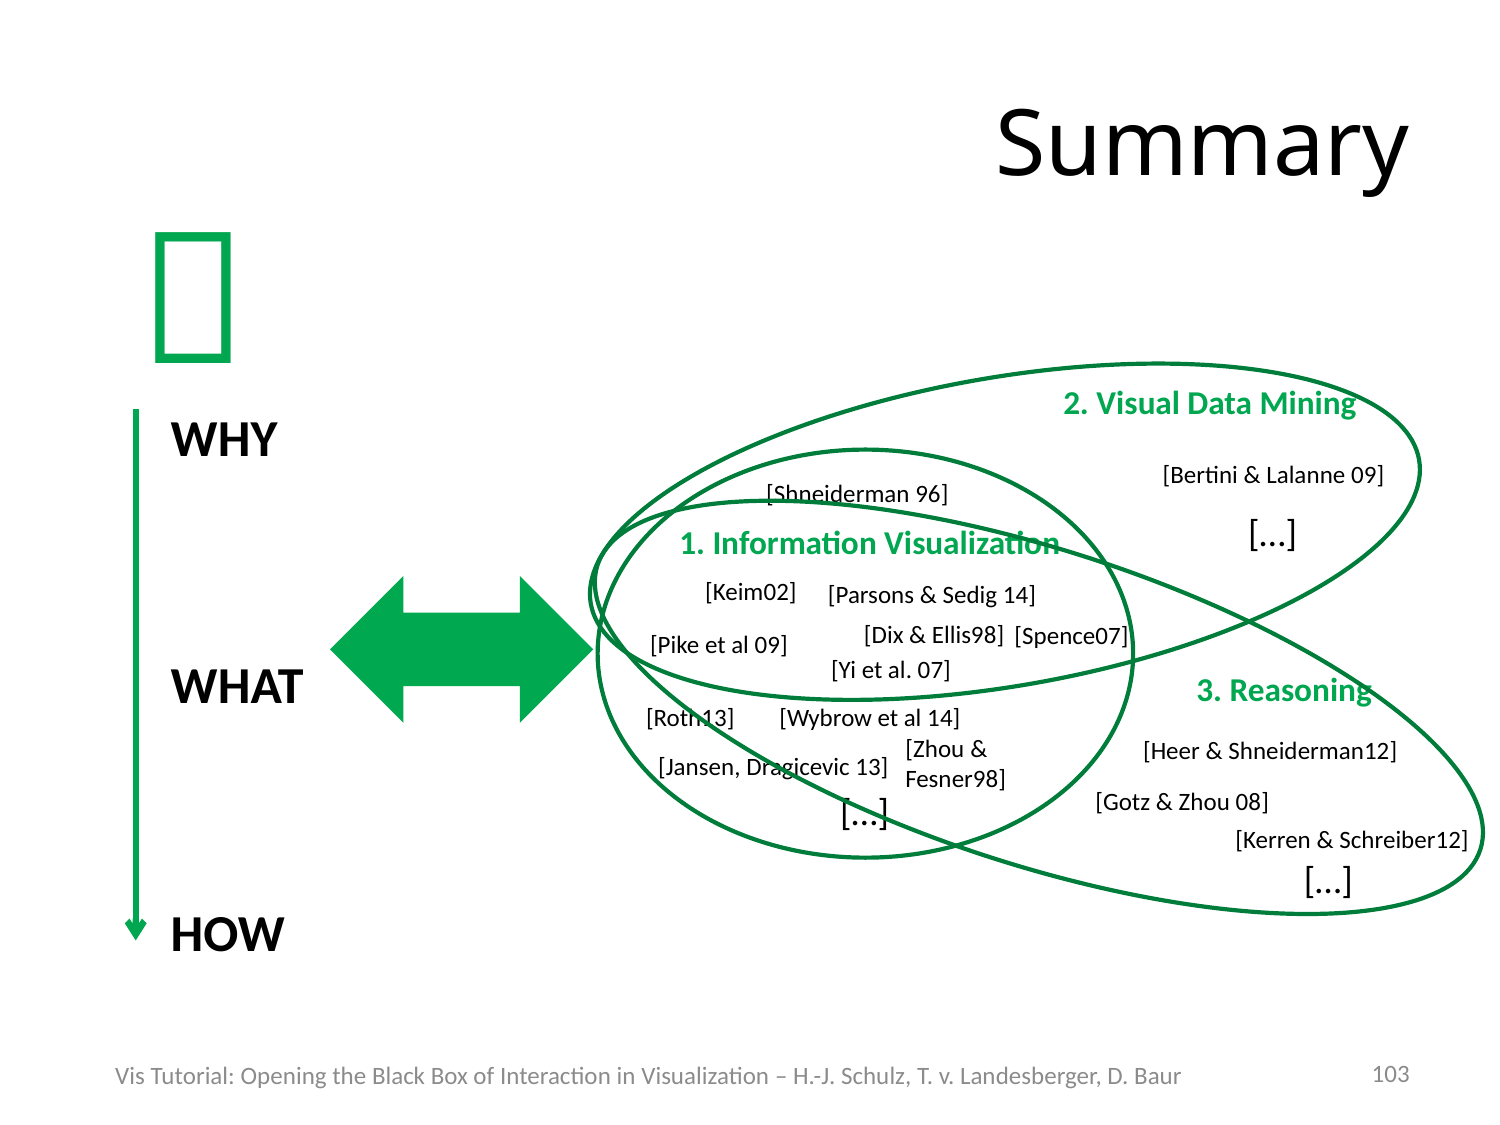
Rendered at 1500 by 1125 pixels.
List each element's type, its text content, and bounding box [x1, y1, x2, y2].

text_box [327, 574, 579, 725]
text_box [584, 373, 1500, 910]
text_box  [123, 172, 245, 408]
text_box WHY WHAT HOW [155, 314, 372, 1057]
slide_number 103 [1074, 1042, 1425, 1103]
footer Vis Tutorial: Opening the Black Box of Interaction in Visualization – H.-J. Schulz, T. v. Landesberger, D. Baur [76, 1046, 1074, 1103]
title Summary [75, 45, 1425, 233]
